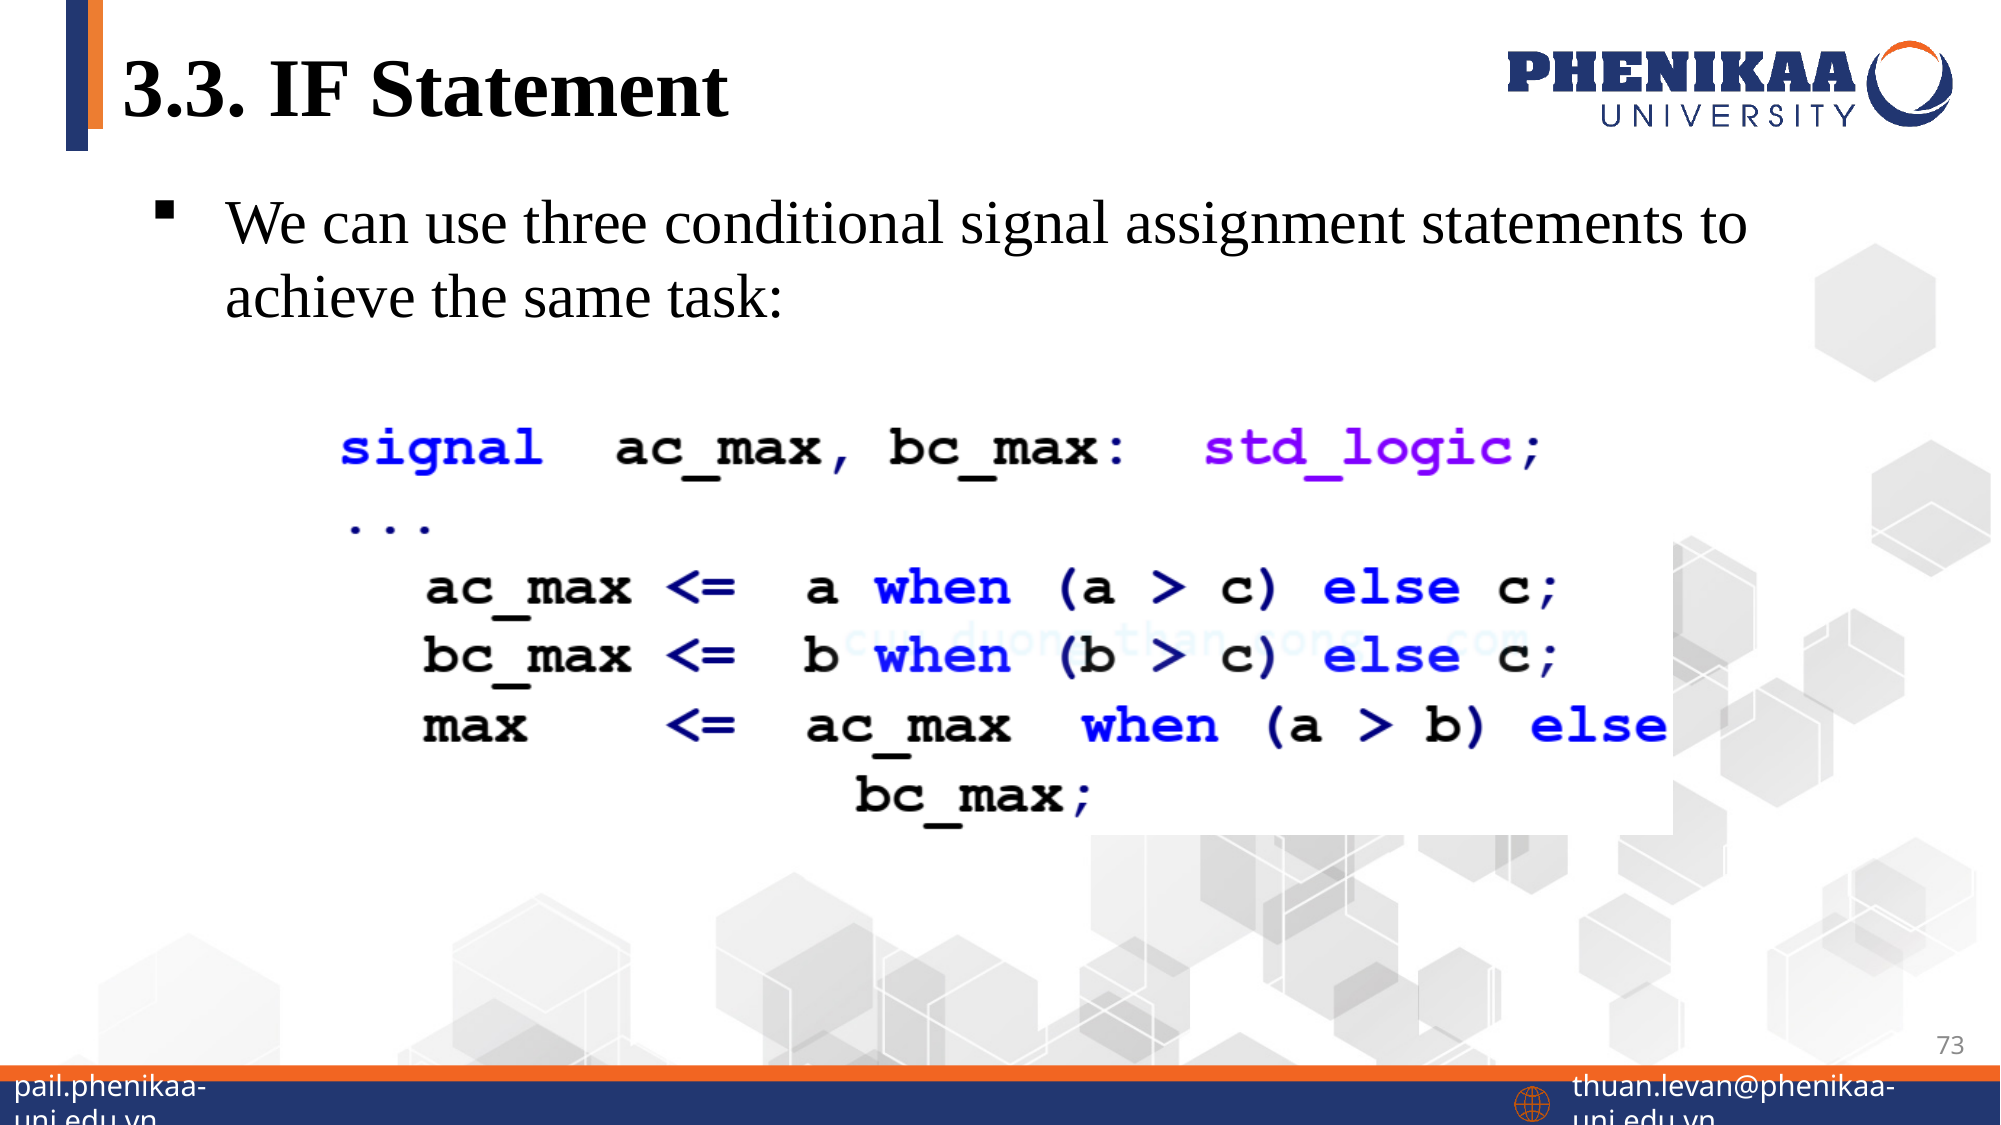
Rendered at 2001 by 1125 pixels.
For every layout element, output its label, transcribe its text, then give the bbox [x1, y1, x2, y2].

slide_number 73 [1529, 1016, 1980, 1077]
picture [0, 0, 2000, 1065]
title 3.3. IF Statement [107, 37, 1948, 128]
text_box We can use three conditional signal assignment statements to achieve the same task: [135, 173, 1933, 338]
